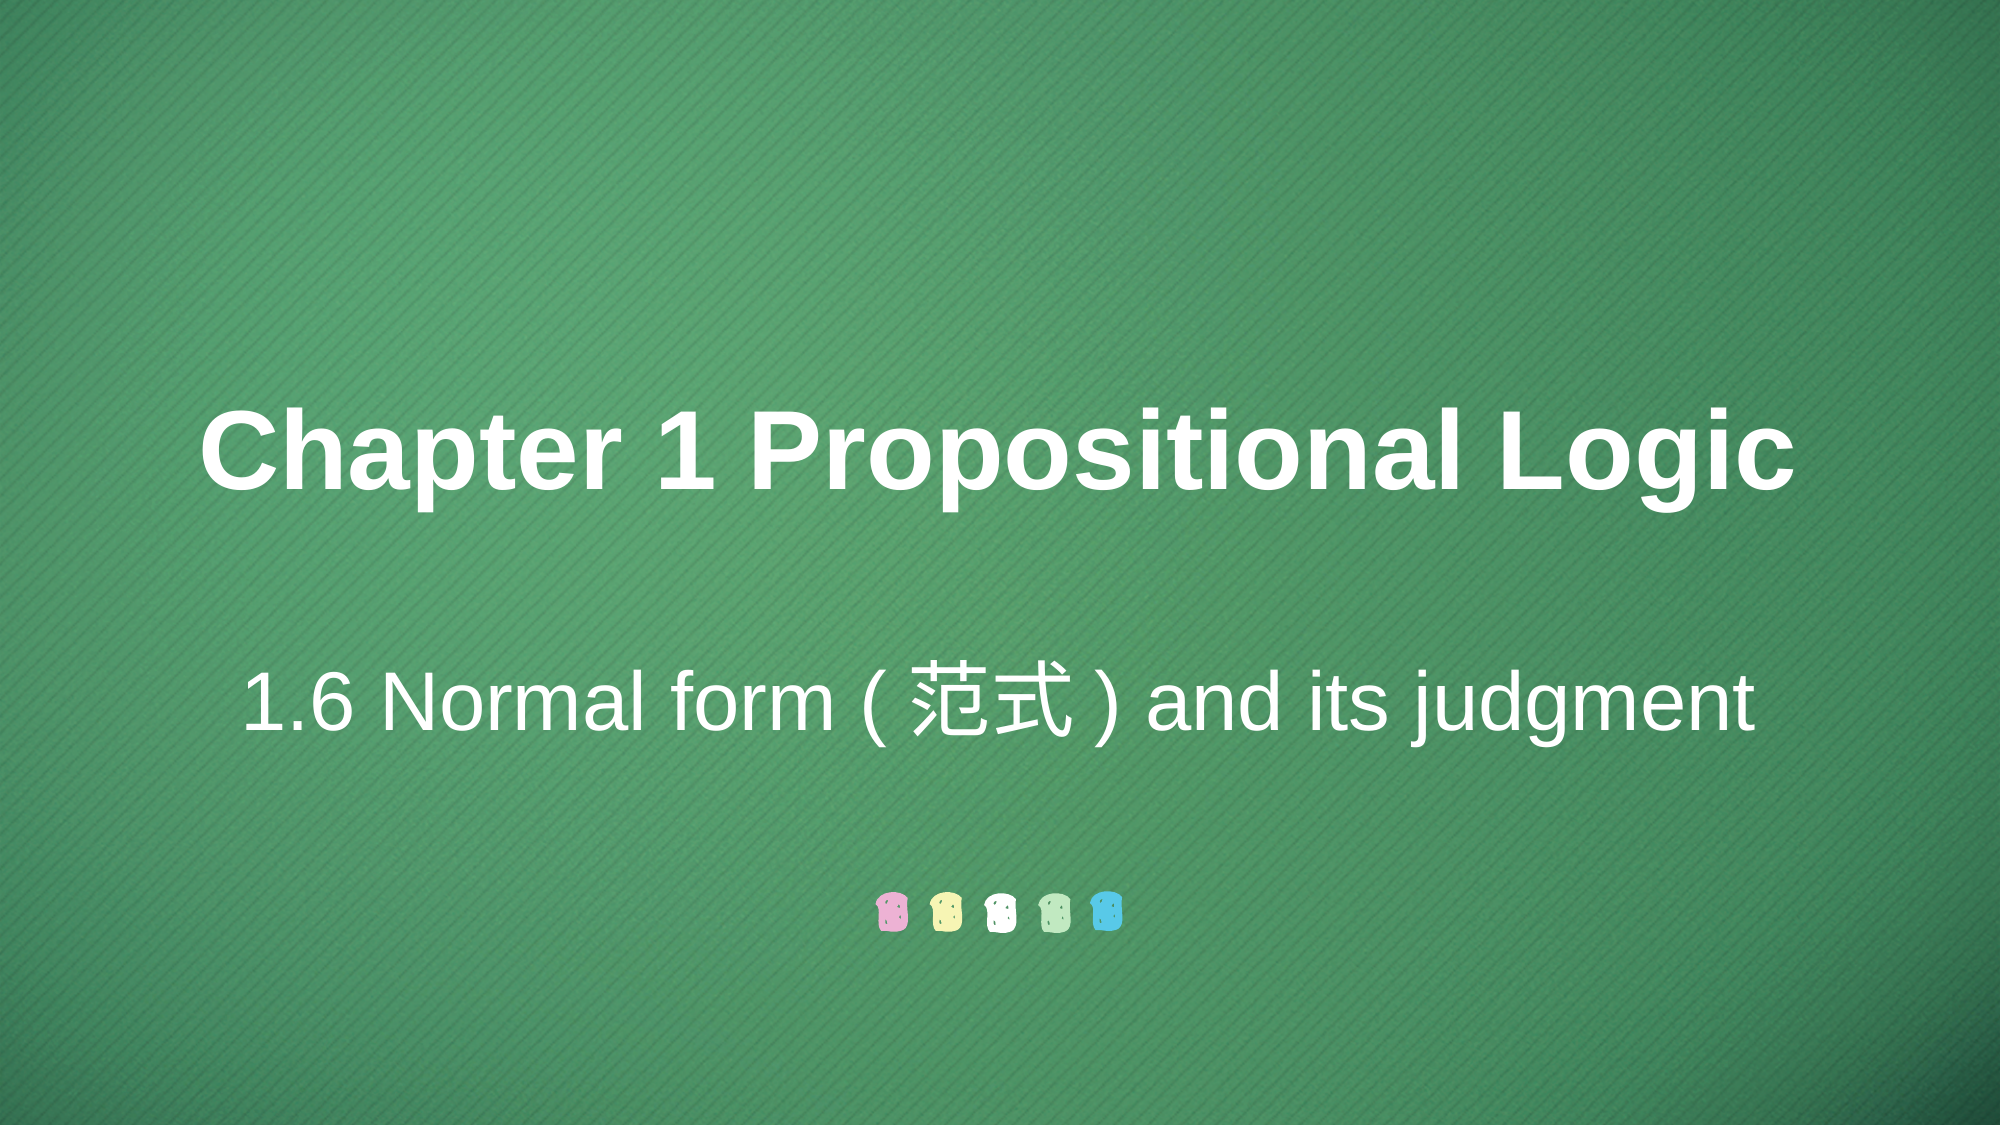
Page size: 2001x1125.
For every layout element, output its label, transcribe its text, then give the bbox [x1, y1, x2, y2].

text_box Chapter 1 Propositional Logic 1.6 Normal form (范式) and its judgment [0, 369, 1997, 755]
picture [0, 0, 2000, 1125]
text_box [874, 888, 1126, 933]
